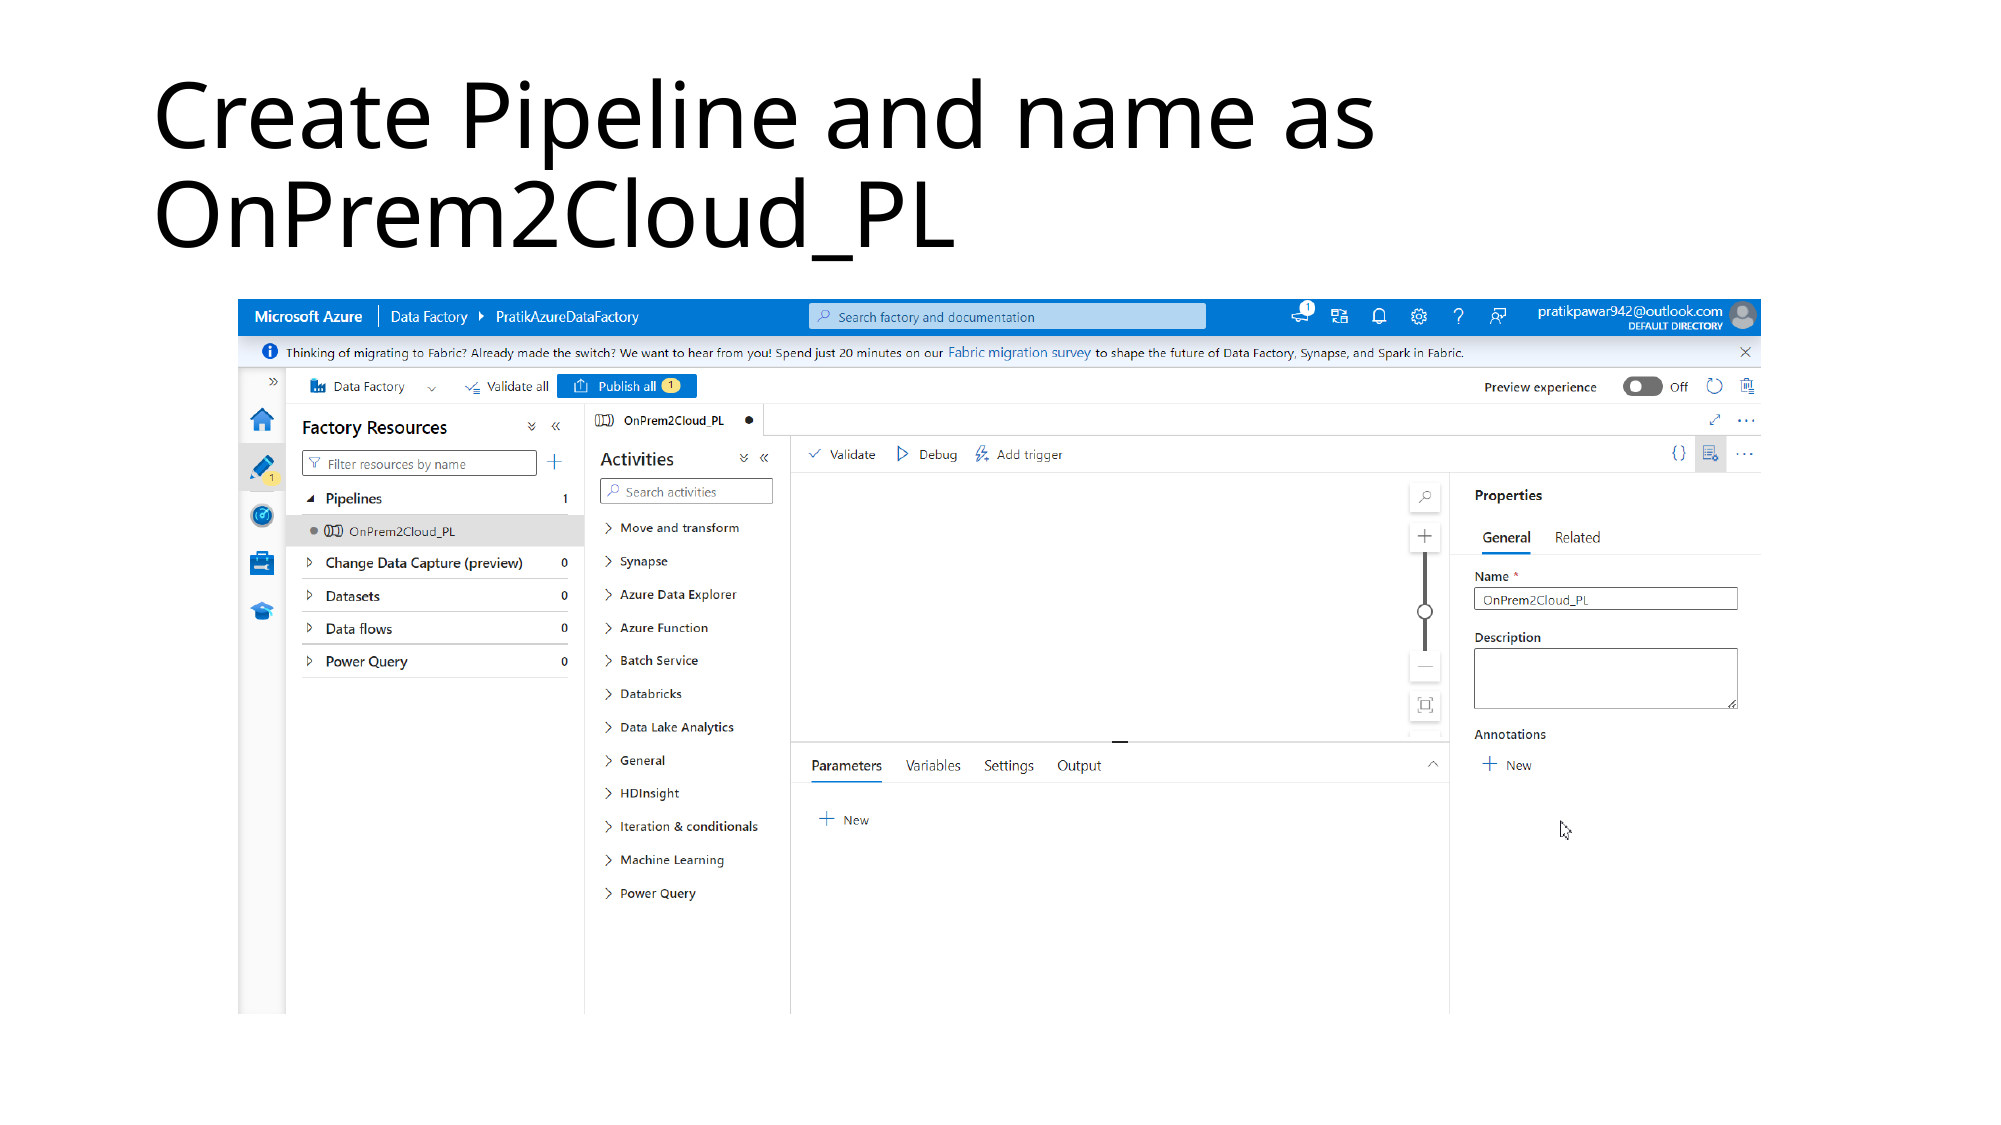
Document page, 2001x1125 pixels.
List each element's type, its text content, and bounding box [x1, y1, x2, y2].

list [238, 299, 1761, 1014]
title Create Pipeline and name as OnPrem2Cloud_PL [137, 59, 1863, 278]
